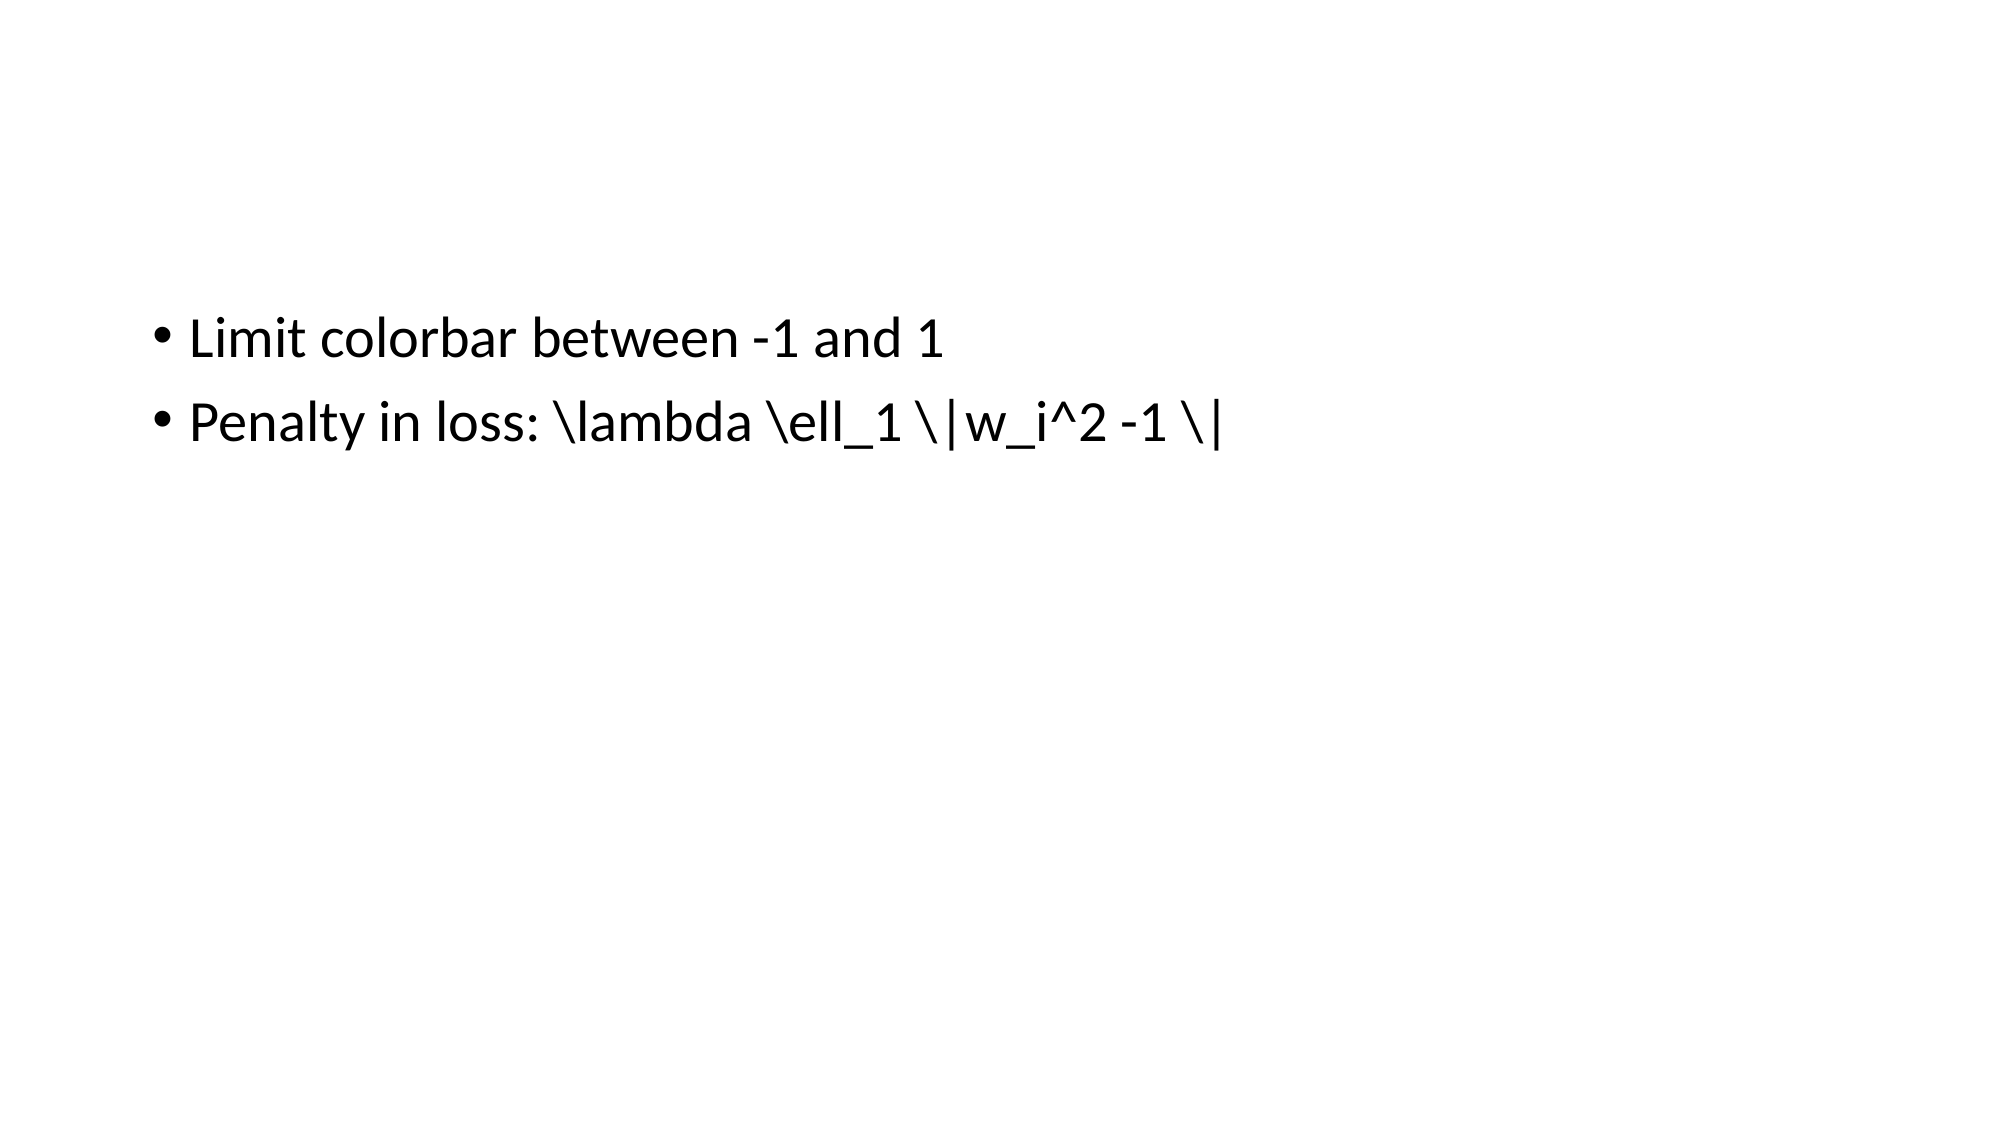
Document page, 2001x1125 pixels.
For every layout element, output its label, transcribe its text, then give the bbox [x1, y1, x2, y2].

list Limit colorbar between -1 and 1 Penalty in loss: \lambda \ell_1 \|w_i^2 -1 \| [137, 299, 1863, 1014]
